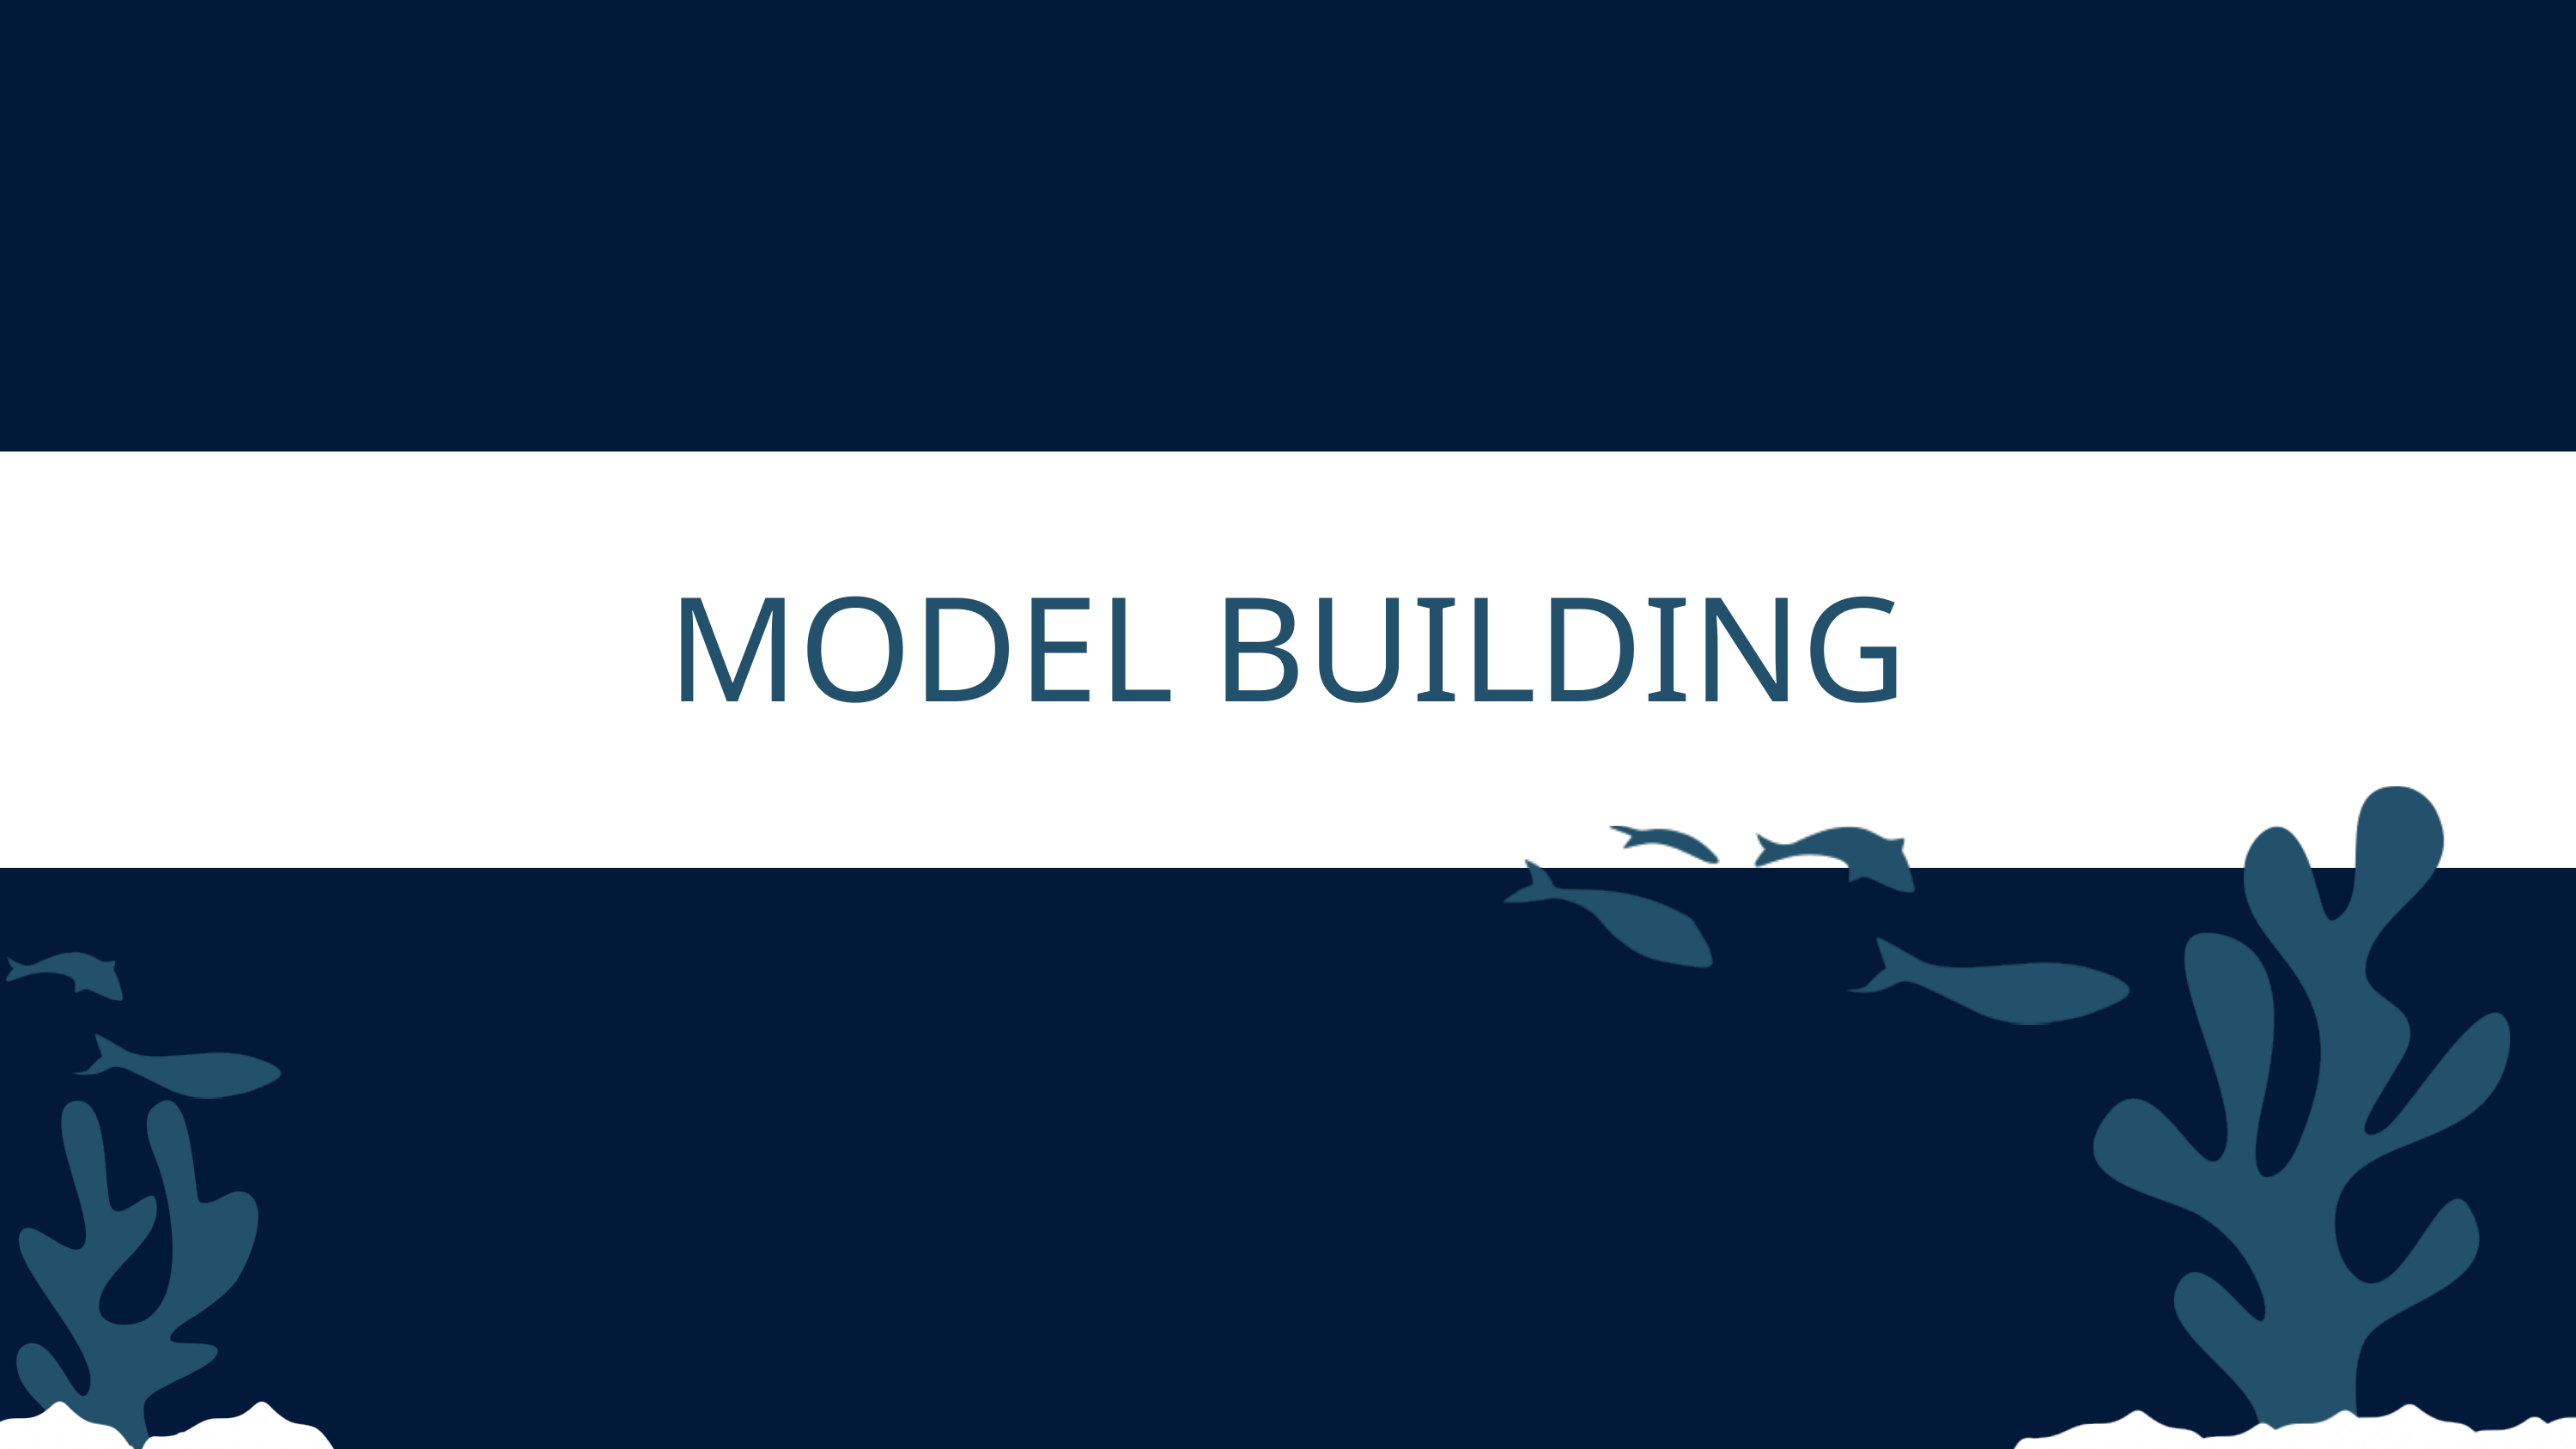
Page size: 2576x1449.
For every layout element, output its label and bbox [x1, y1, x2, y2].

text_box [0, 951, 288, 1099]
text_box [1503, 878, 2139, 1025]
text_box [0, 1069, 376, 1449]
text_box [1990, 878, 2576, 1449]
text_box [0, 451, 2576, 869]
